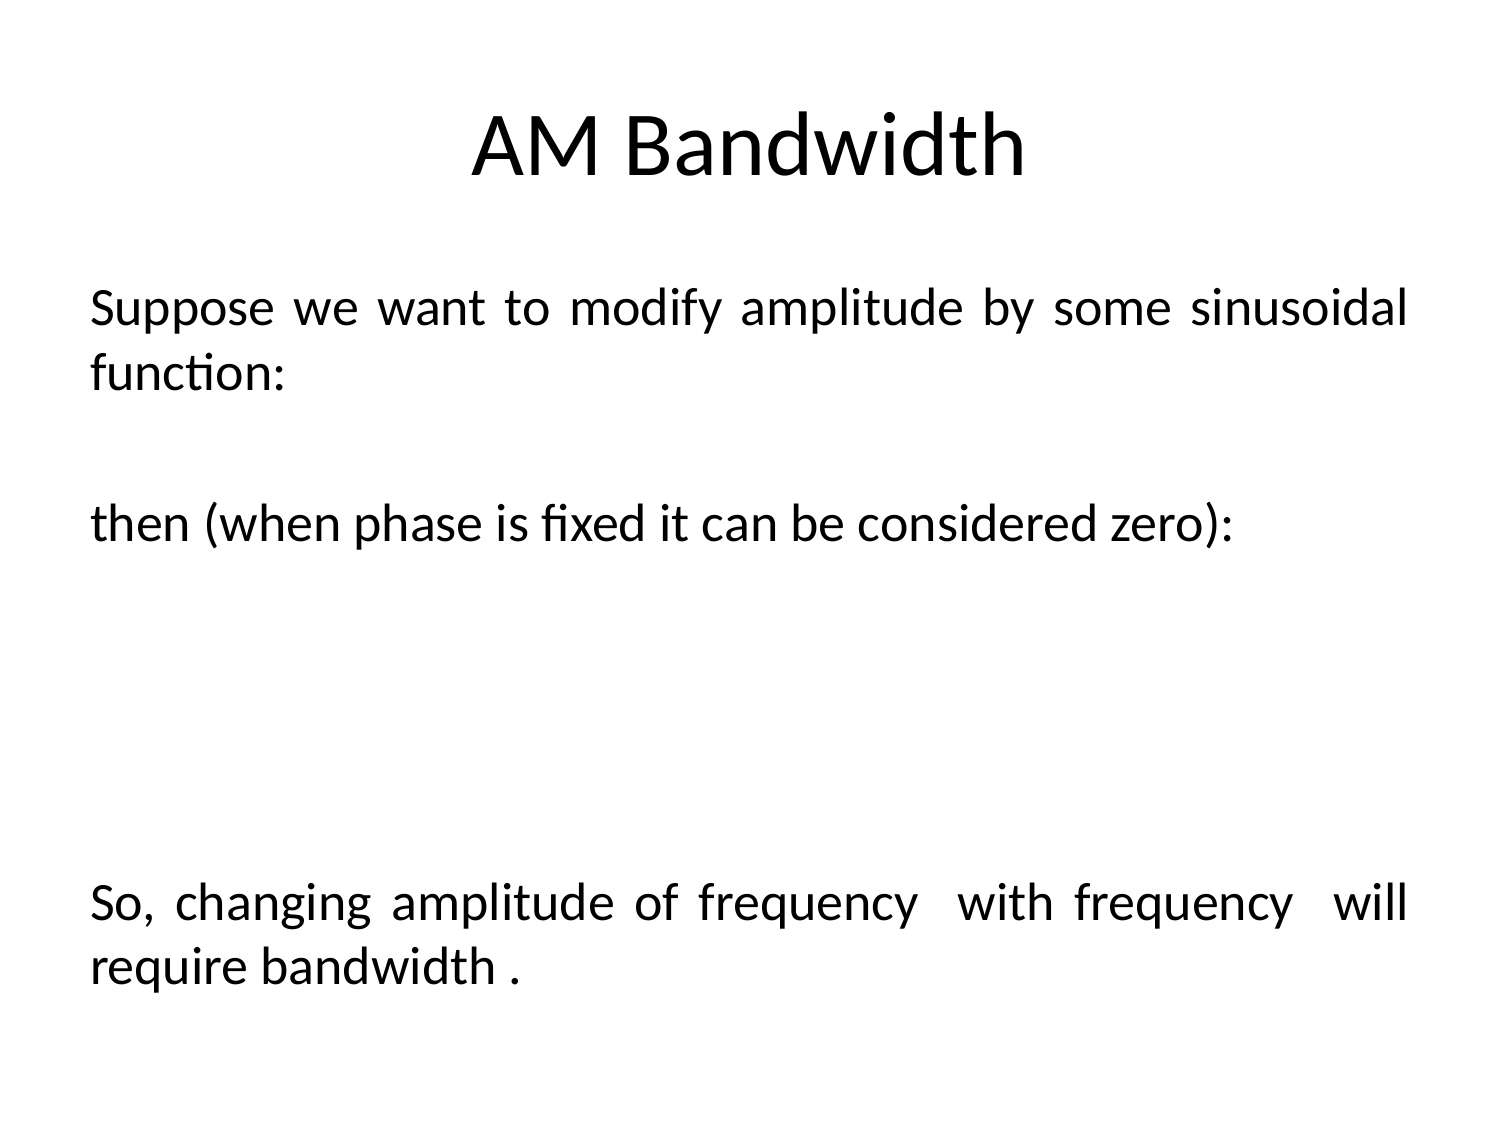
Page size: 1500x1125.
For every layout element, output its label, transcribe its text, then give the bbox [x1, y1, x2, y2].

title AM Bandwidth [75, 45, 1425, 233]
